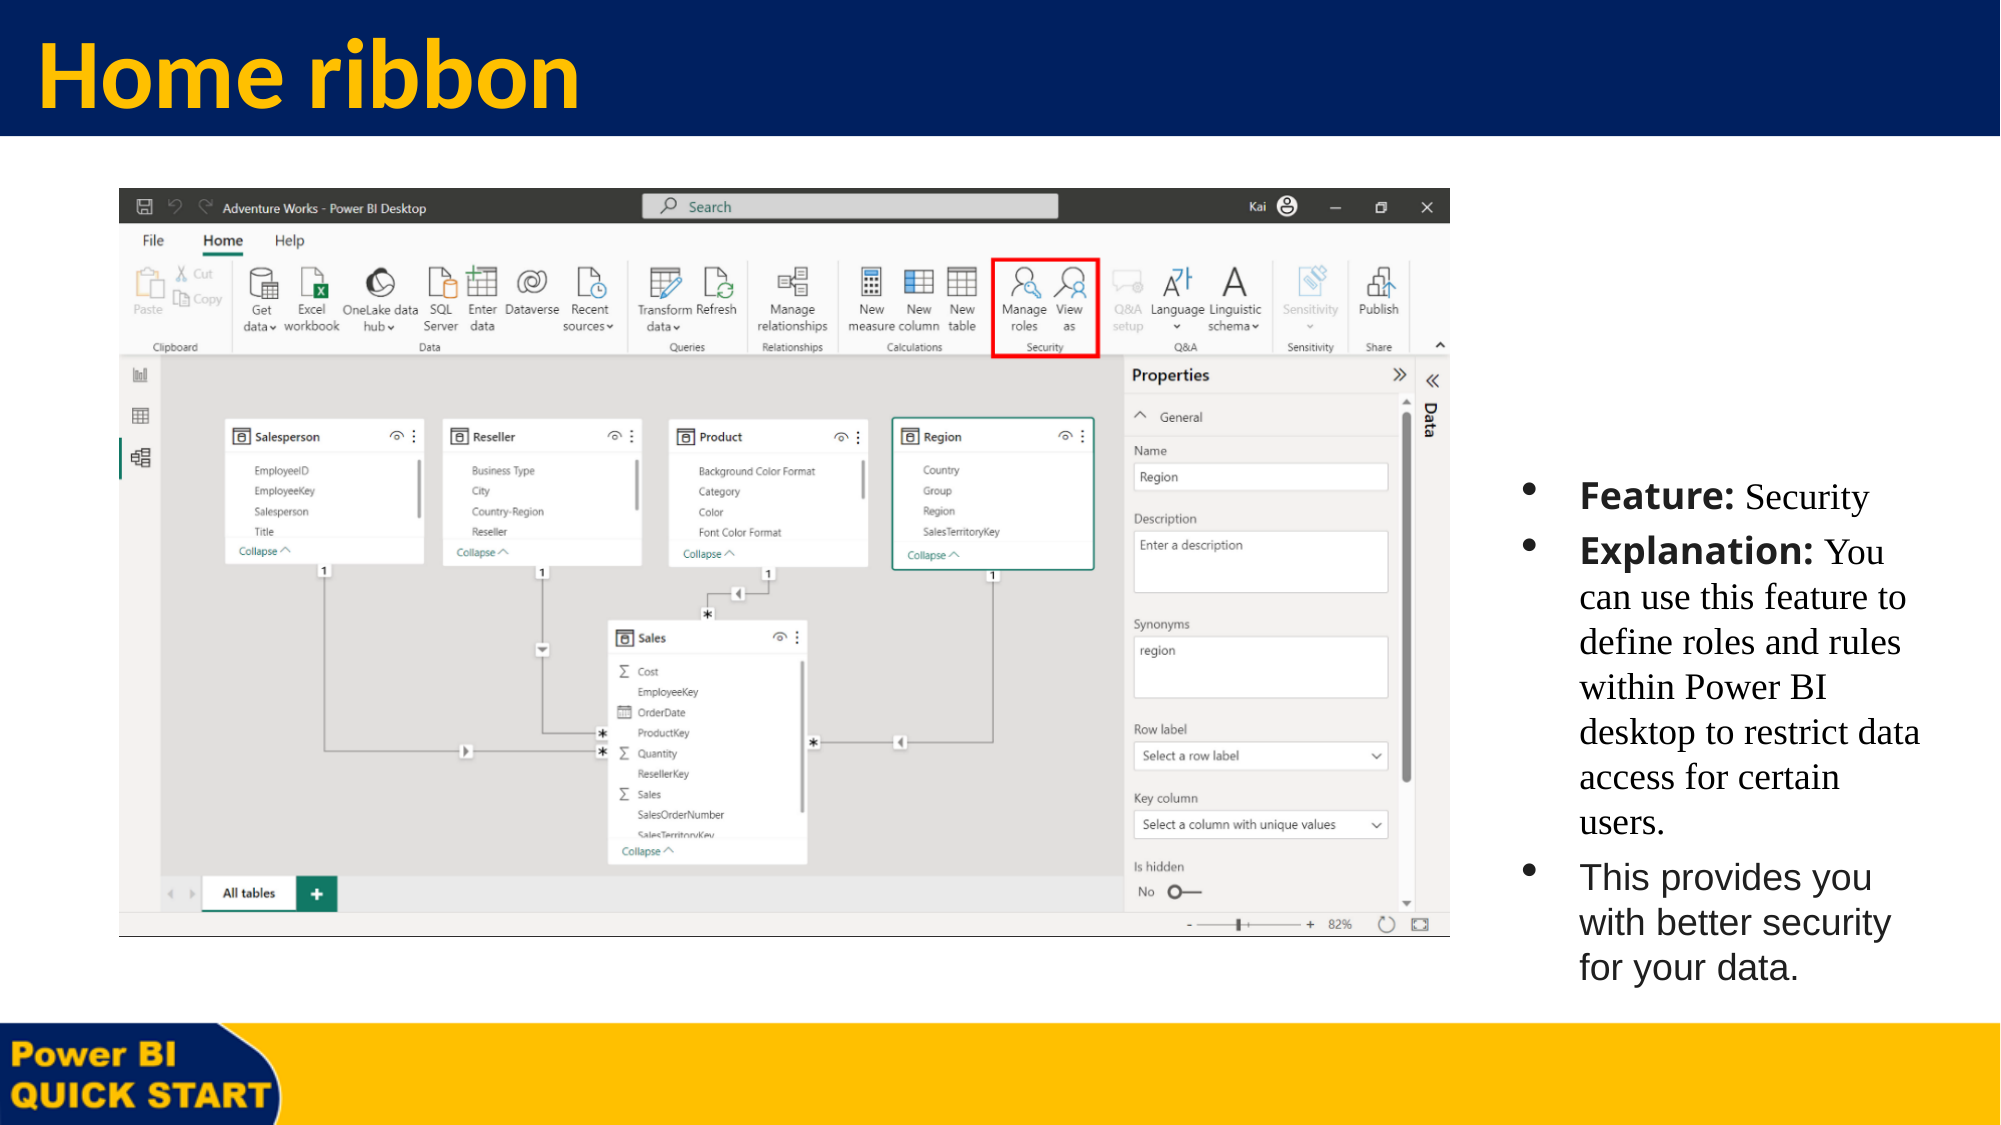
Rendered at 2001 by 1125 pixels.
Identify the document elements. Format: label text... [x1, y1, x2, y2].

text_box Feature: Security Explanation: You can use this feature to define roles and rules within Power BI desktop to restrict data access for certain users. This provides you with better security for your data. [1508, 464, 1946, 995]
picture [0, 0, 2001, 1125]
text_box Home ribbon [0, 0, 2000, 137]
